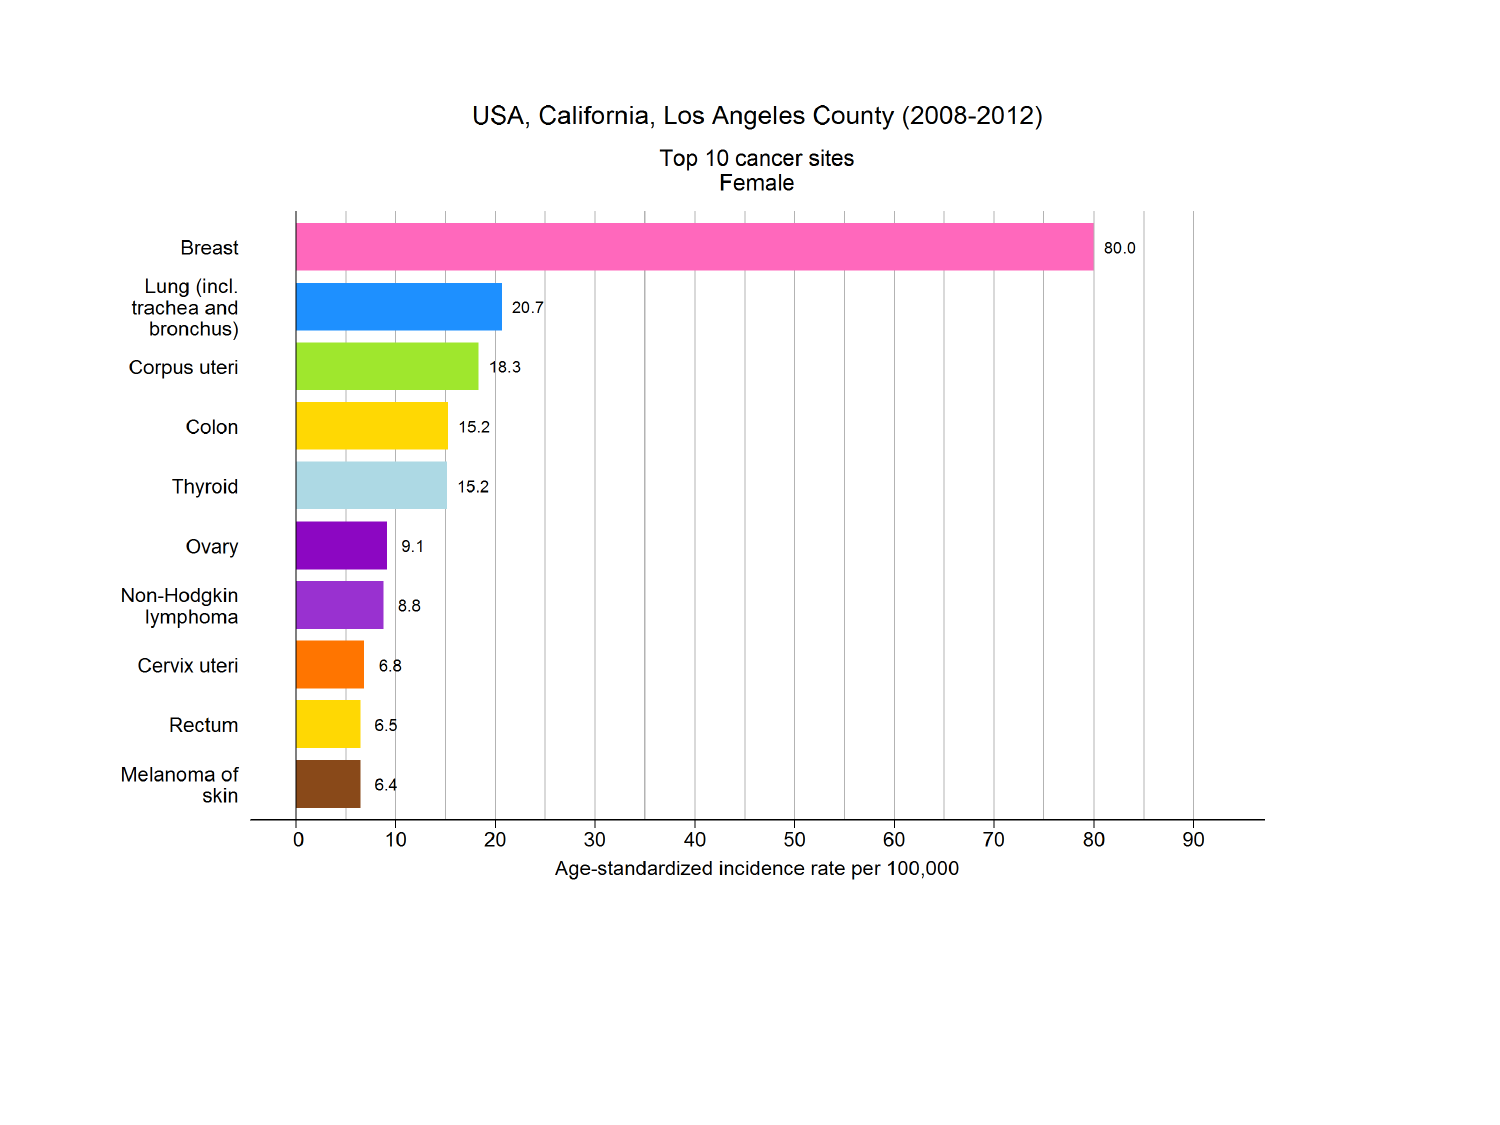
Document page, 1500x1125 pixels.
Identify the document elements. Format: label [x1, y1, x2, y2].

list [91, 67, 1293, 917]
